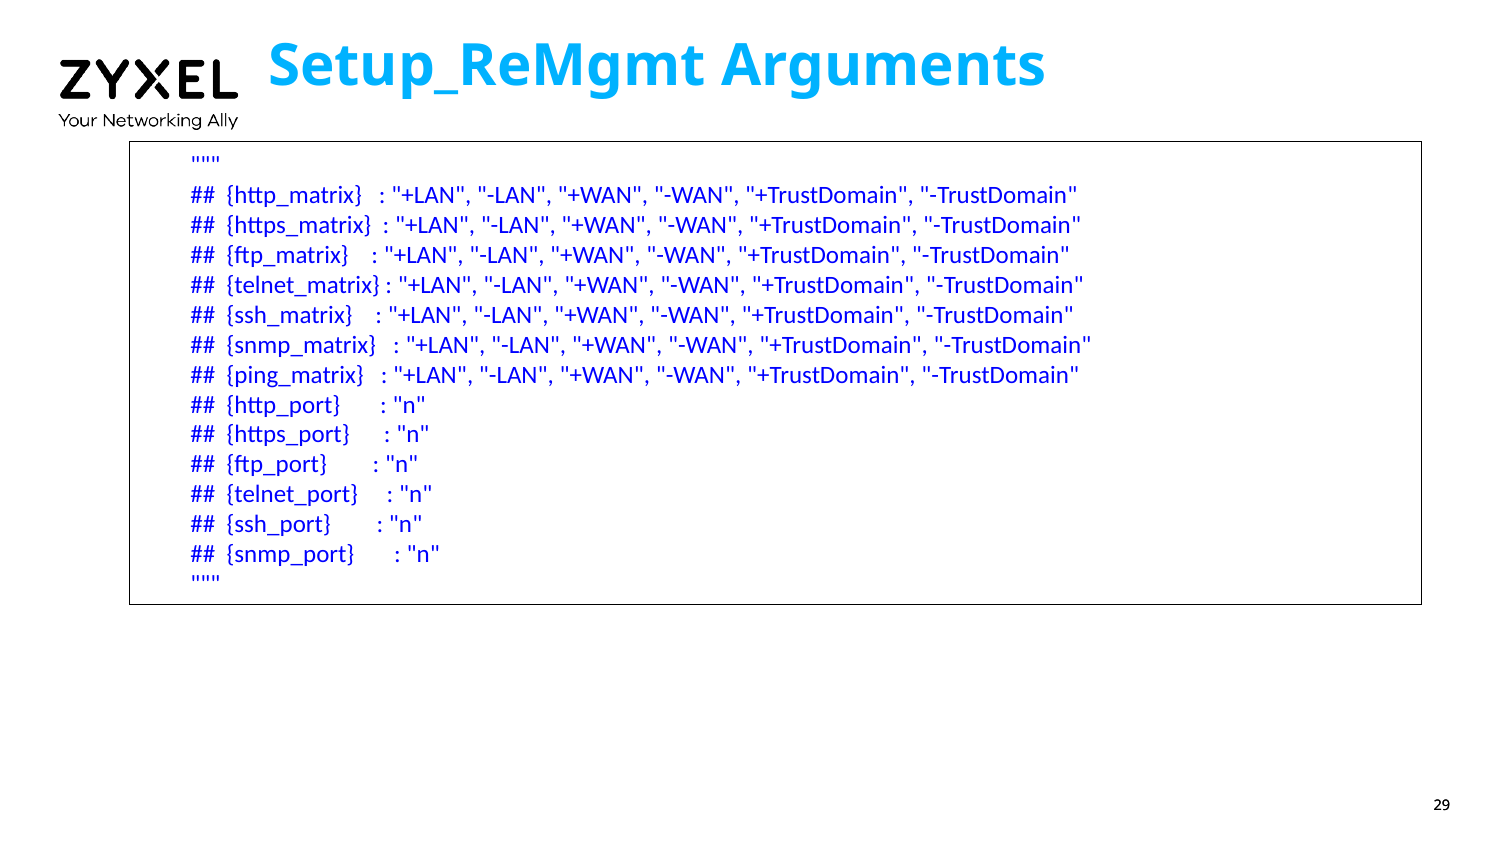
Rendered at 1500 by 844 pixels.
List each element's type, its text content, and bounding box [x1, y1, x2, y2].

title Setup_ReMgmt Arguments [268, 35, 1387, 99]
text_box """ ## {http_matrix} : "+LAN", "-LAN", "+WAN", "-WAN", "+TrustDomain", "-TrustDomain" ## {https_matrix} : "+LAN", "-LAN", "+WAN", "-WAN", "+TrustDomain", "-TrustDomain" ## {ftp_matrix} : "+LAN", "-LAN", "+WAN", "-WAN", "+TrustDomain", "-TrustDomain" ## {telnet_matrix} : "+LAN", "-LAN", "+WAN", "-WAN", "+TrustDomain", "-TrustDomain" ## {ssh_matrix} : "+LAN", "-LAN", "+WAN", "-WAN", "+TrustDomain", "-TrustDomain" ## {snmp_matrix} : "+LAN", "-LAN", "+WAN", "-WAN", "+TrustDomain", "-TrustDomain" ## {ping_matrix} : "+LAN", "-LAN", "+WAN", "-WAN", "+TrustDomain", "-TrustDomain" ## {http_port} : "n" ## {https_port} : "n" ## {ftp_port} : "n" ## {telnet_port} : "n" ## {ssh_port} : "n" ## {snmp_port} : "n" """ [129, 141, 1422, 605]
picture [0, 20, 296, 169]
